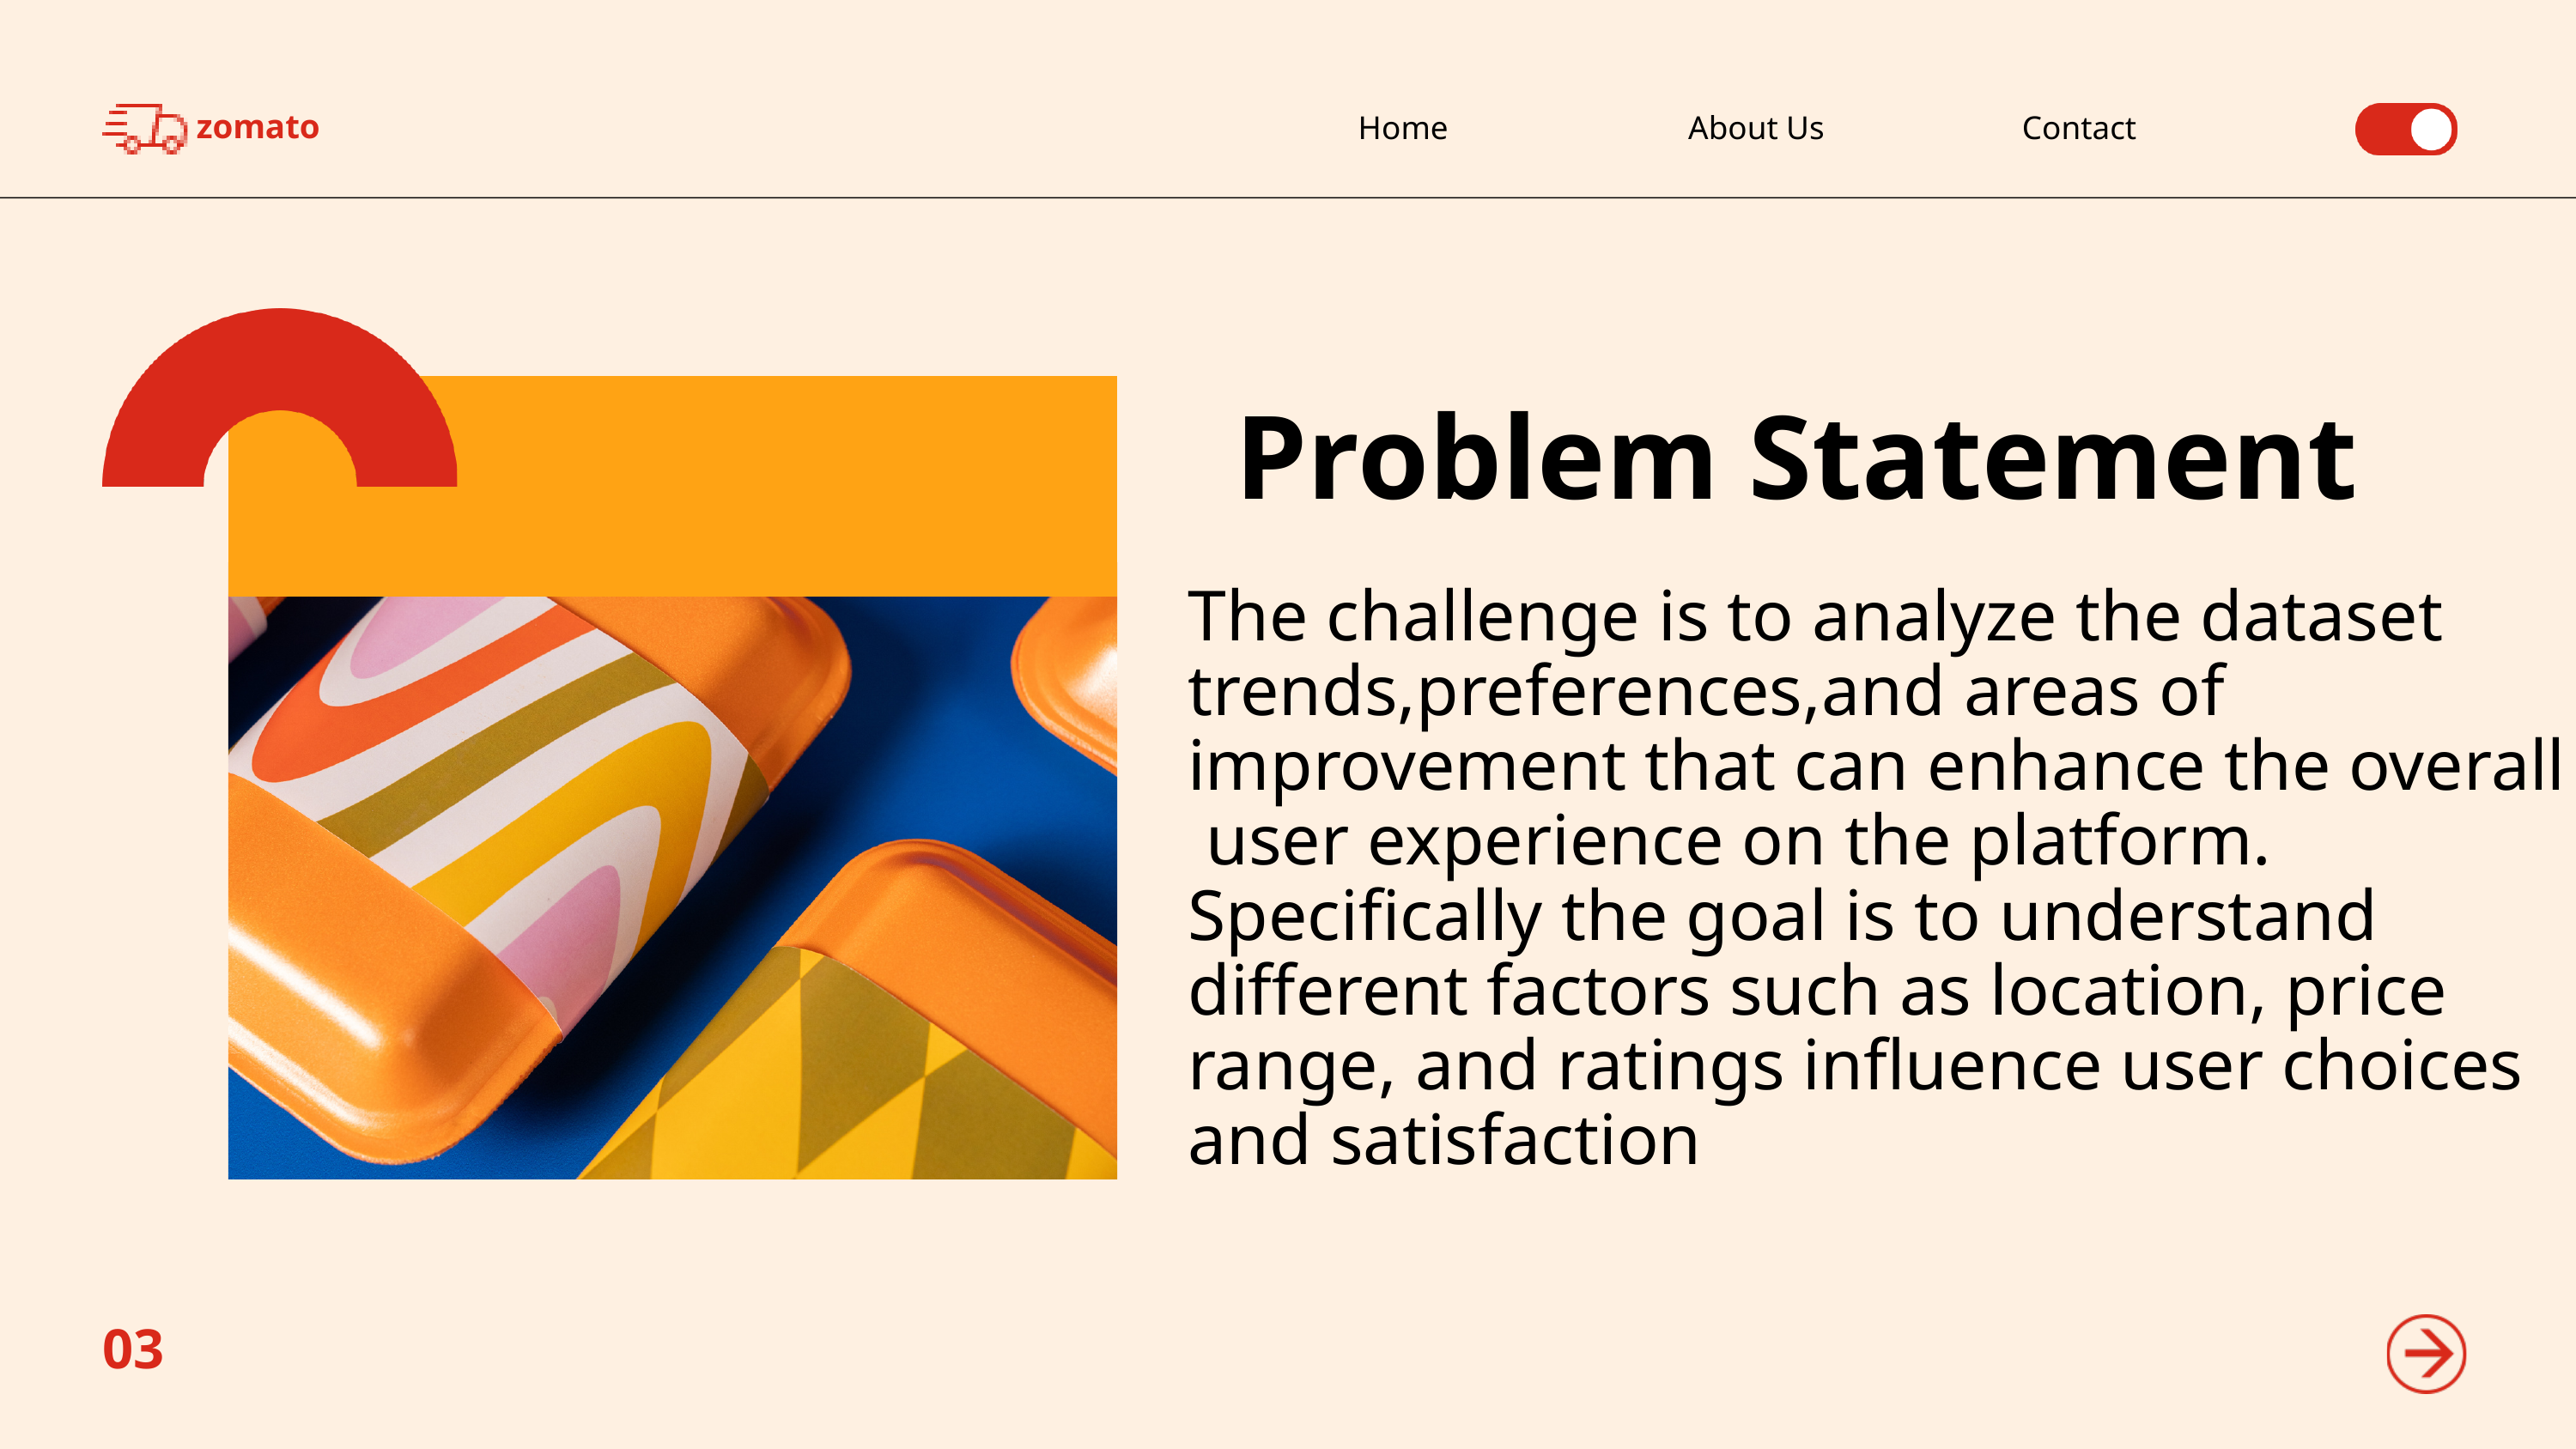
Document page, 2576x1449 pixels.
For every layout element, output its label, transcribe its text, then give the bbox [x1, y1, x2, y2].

text_box Home [1358, 112, 1526, 147]
text_box [102, 308, 458, 487]
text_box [228, 375, 1118, 597]
text_box The challenge is to analyze the dataset trends,preferences,and areas of improvement that can enhance the overall user experience on the platform. Specifically the goal is to understand different factors such as location, price range, and ratings influence user choices and satisfaction [1188, 579, 2576, 1179]
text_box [228, 603, 1118, 1180]
text_box [2386, 1314, 2467, 1394]
text_box zomato [196, 109, 363, 146]
text_box About Us [1688, 112, 1958, 147]
text_box [102, 104, 188, 155]
text_box Problem Statement [1235, 403, 2458, 523]
text_box [2354, 103, 2458, 155]
text_box Contact [2021, 112, 2291, 147]
text_box 03 [102, 1320, 188, 1380]
